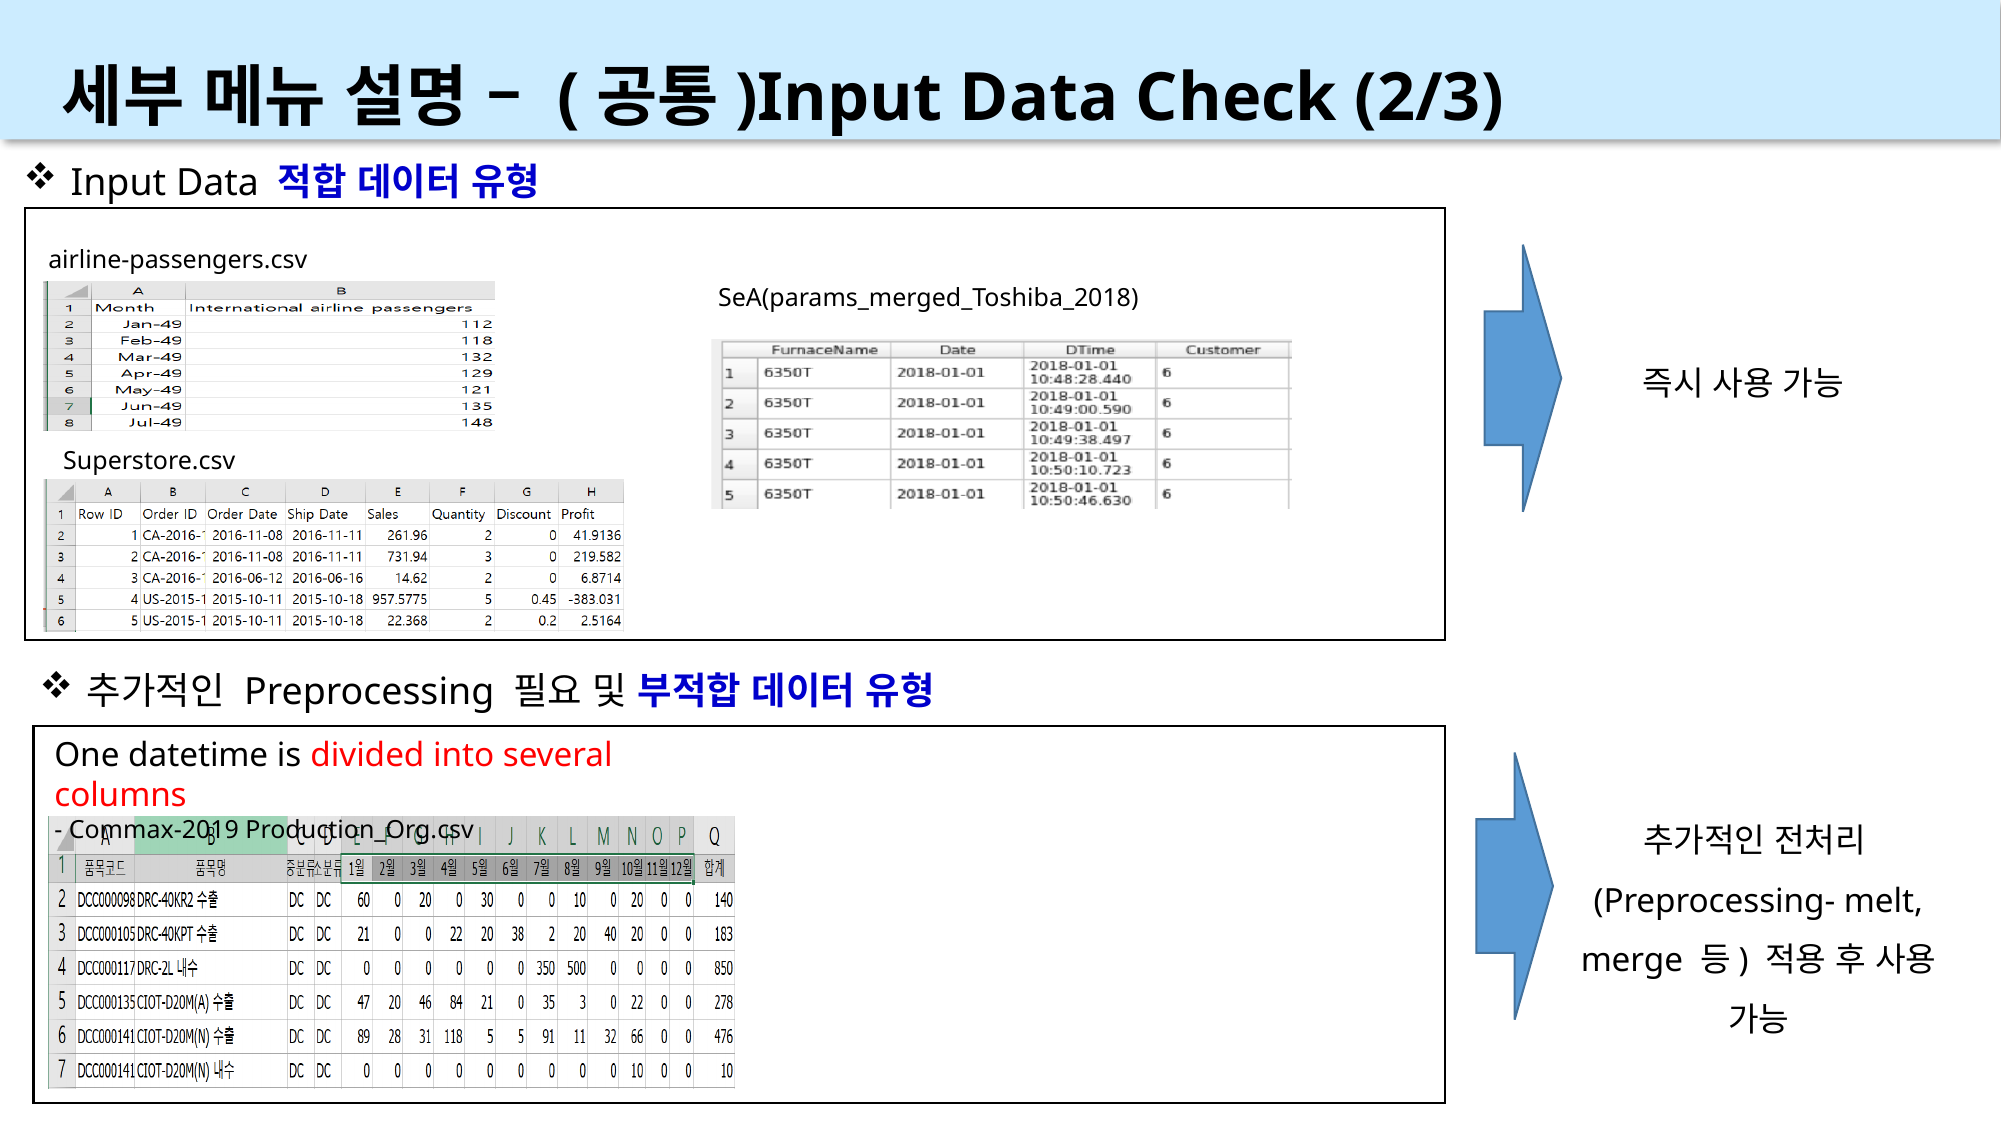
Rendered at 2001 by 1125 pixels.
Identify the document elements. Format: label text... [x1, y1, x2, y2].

text_box Input Data 적합 데이터 유형 [9, 150, 574, 211]
text_box [24, 207, 1446, 641]
text_box [1483, 244, 1563, 513]
picture [48, 816, 735, 1089]
picture [43, 479, 624, 632]
text_box 추가적인 Preprocessing 필요 및 부적합 데이터 유형 [24, 659, 1084, 720]
picture [711, 339, 1292, 509]
text_box 즉시 사용 가능 [1627, 354, 1910, 410]
text_box 추가적인 전처리(Preprocessing- melt, merge 등) 적용 후 사용 가능 [1561, 791, 1957, 1046]
text_box [1475, 752, 1555, 1020]
picture [43, 281, 495, 431]
text_box [32, 725, 1446, 1104]
text_box 세부 메뉴 설명 – (공통)Input Data Check (2/3) [46, 6, 1915, 150]
